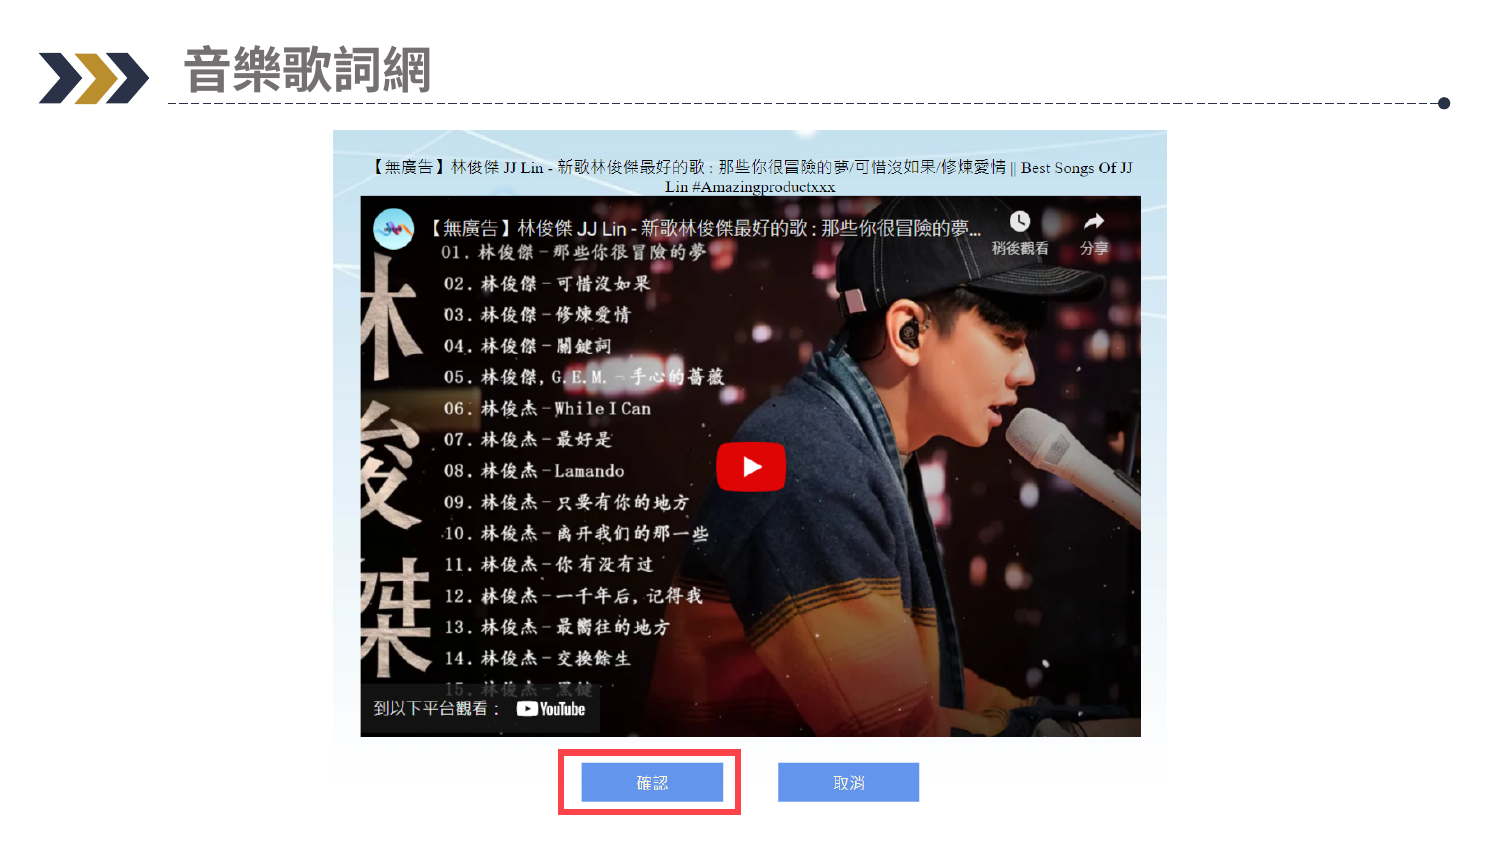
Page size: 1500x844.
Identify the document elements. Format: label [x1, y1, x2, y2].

text_box [38, 31, 1444, 107]
picture [333, 130, 1167, 813]
